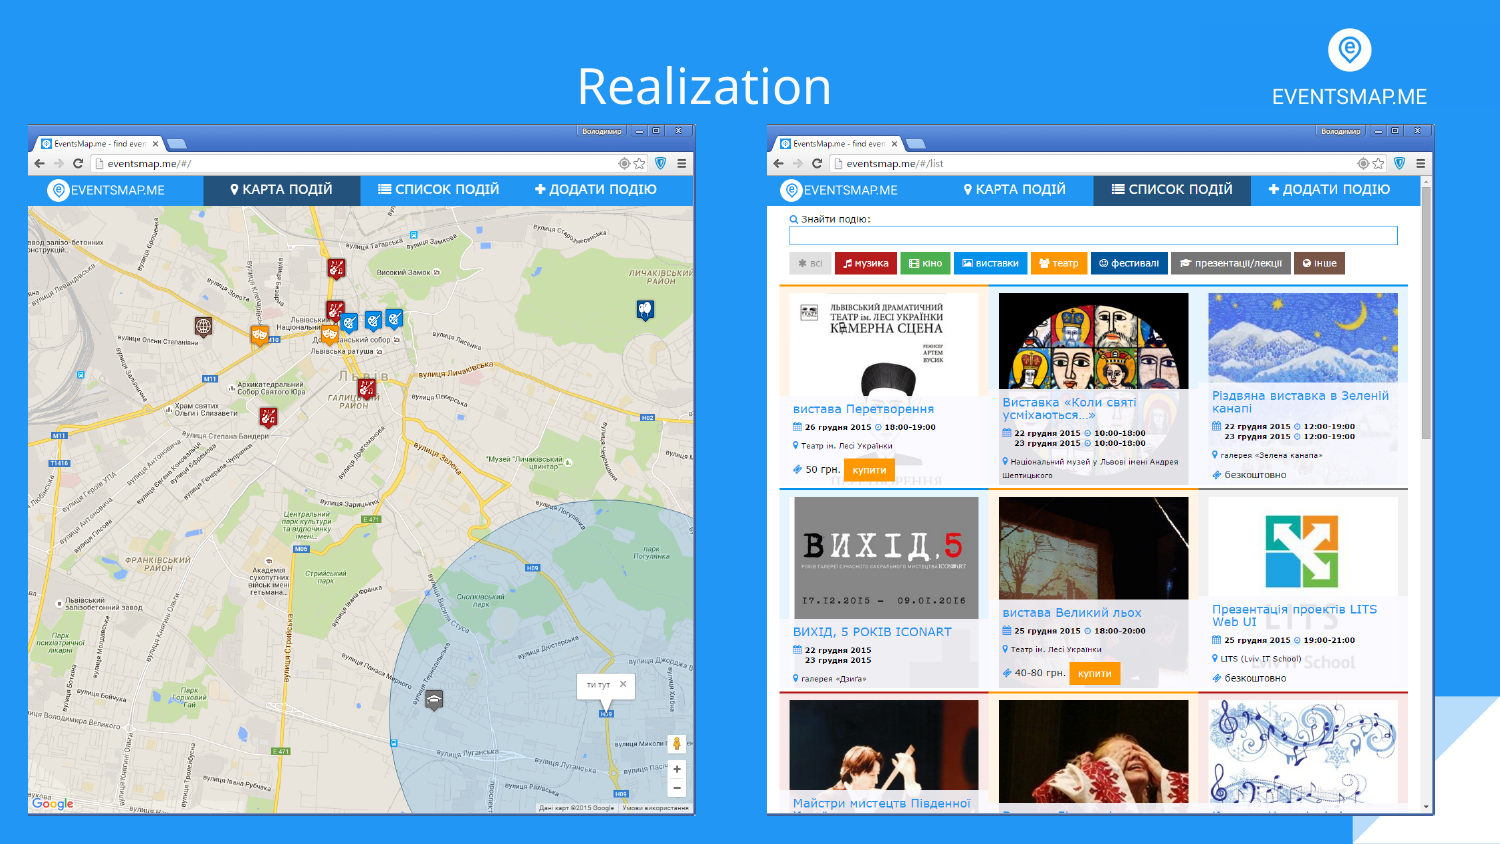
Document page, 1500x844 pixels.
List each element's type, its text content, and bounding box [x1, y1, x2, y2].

picture [28, 123, 696, 817]
text_box Realization [561, 39, 900, 108]
picture [1200, 25, 1500, 108]
picture [767, 123, 1435, 817]
